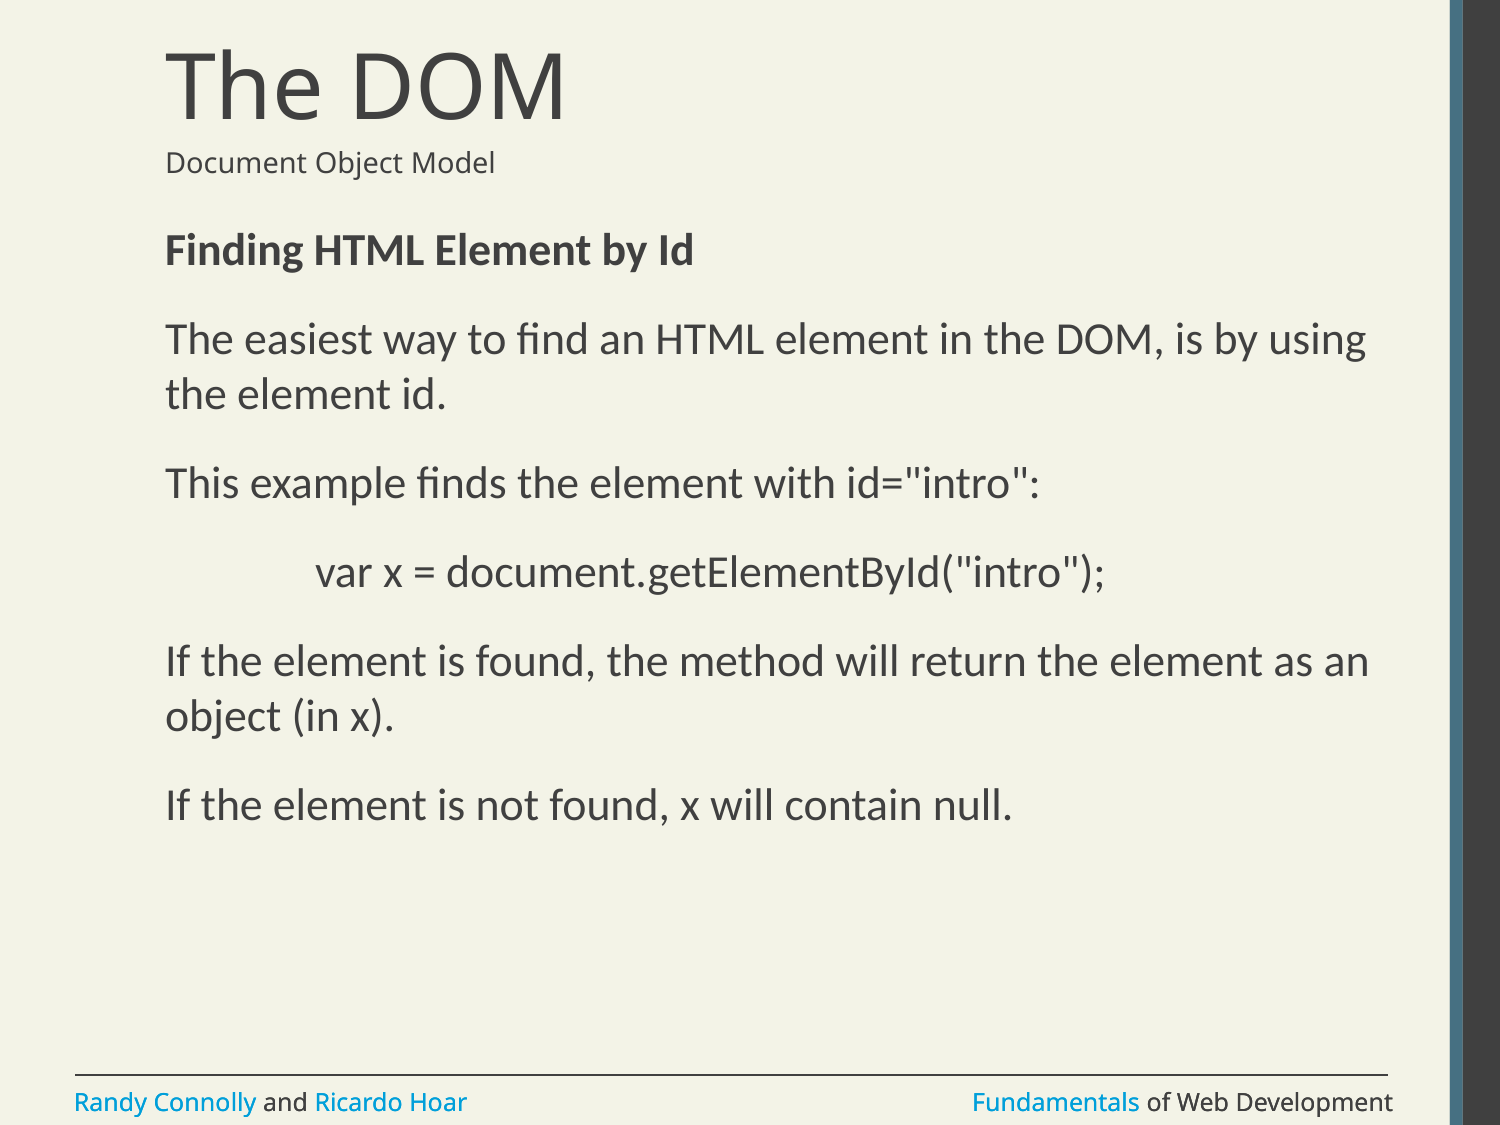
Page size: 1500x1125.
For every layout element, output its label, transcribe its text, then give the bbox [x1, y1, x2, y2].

list Document Object Model [150, 137, 1200, 188]
title The DOM [150, 20, 1425, 188]
list Finding HTML Element by Id The easiest way to find an HTML element in the DOM, is by using the element id. This example finds the element with id="intro": var x = document.getElementById("intro"); If the element is found, the method will return the element as an object (in x). If the element is not found, x will contain null. [150, 212, 1425, 1013]
